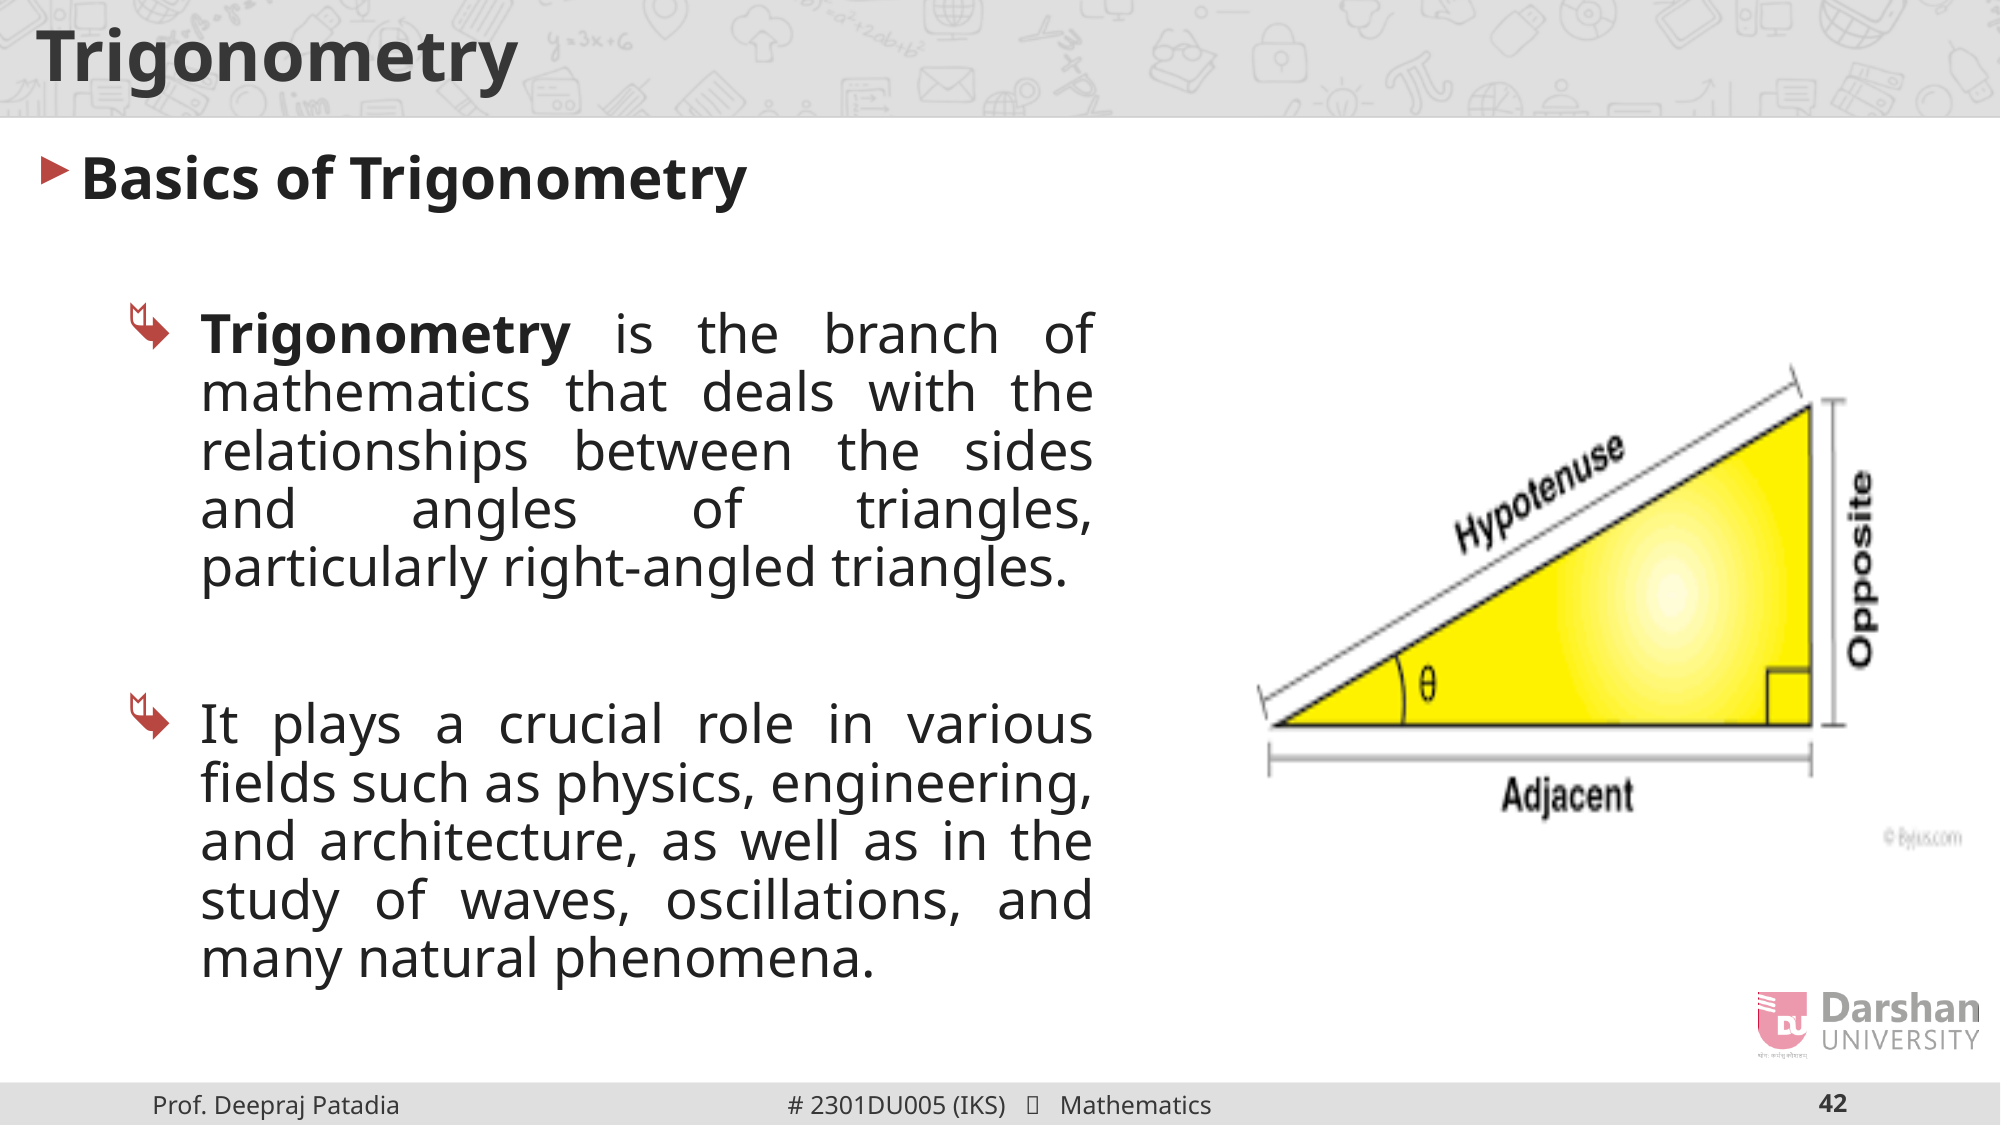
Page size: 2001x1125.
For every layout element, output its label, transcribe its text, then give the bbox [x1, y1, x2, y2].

list Basics of Trigonometry Trigonometry is the branch of mathematics that deals with the relationships between the sides and angles of triangles, particularly right-angled triangles. It plays a crucial role in various fields such as physics, engineering, and architecture, as well as in the study of waves, oscillations, and many natural phenomena. [21, 141, 1111, 1059]
picture [1151, 342, 1973, 859]
title Trigonometry [0, 0, 2000, 117]
